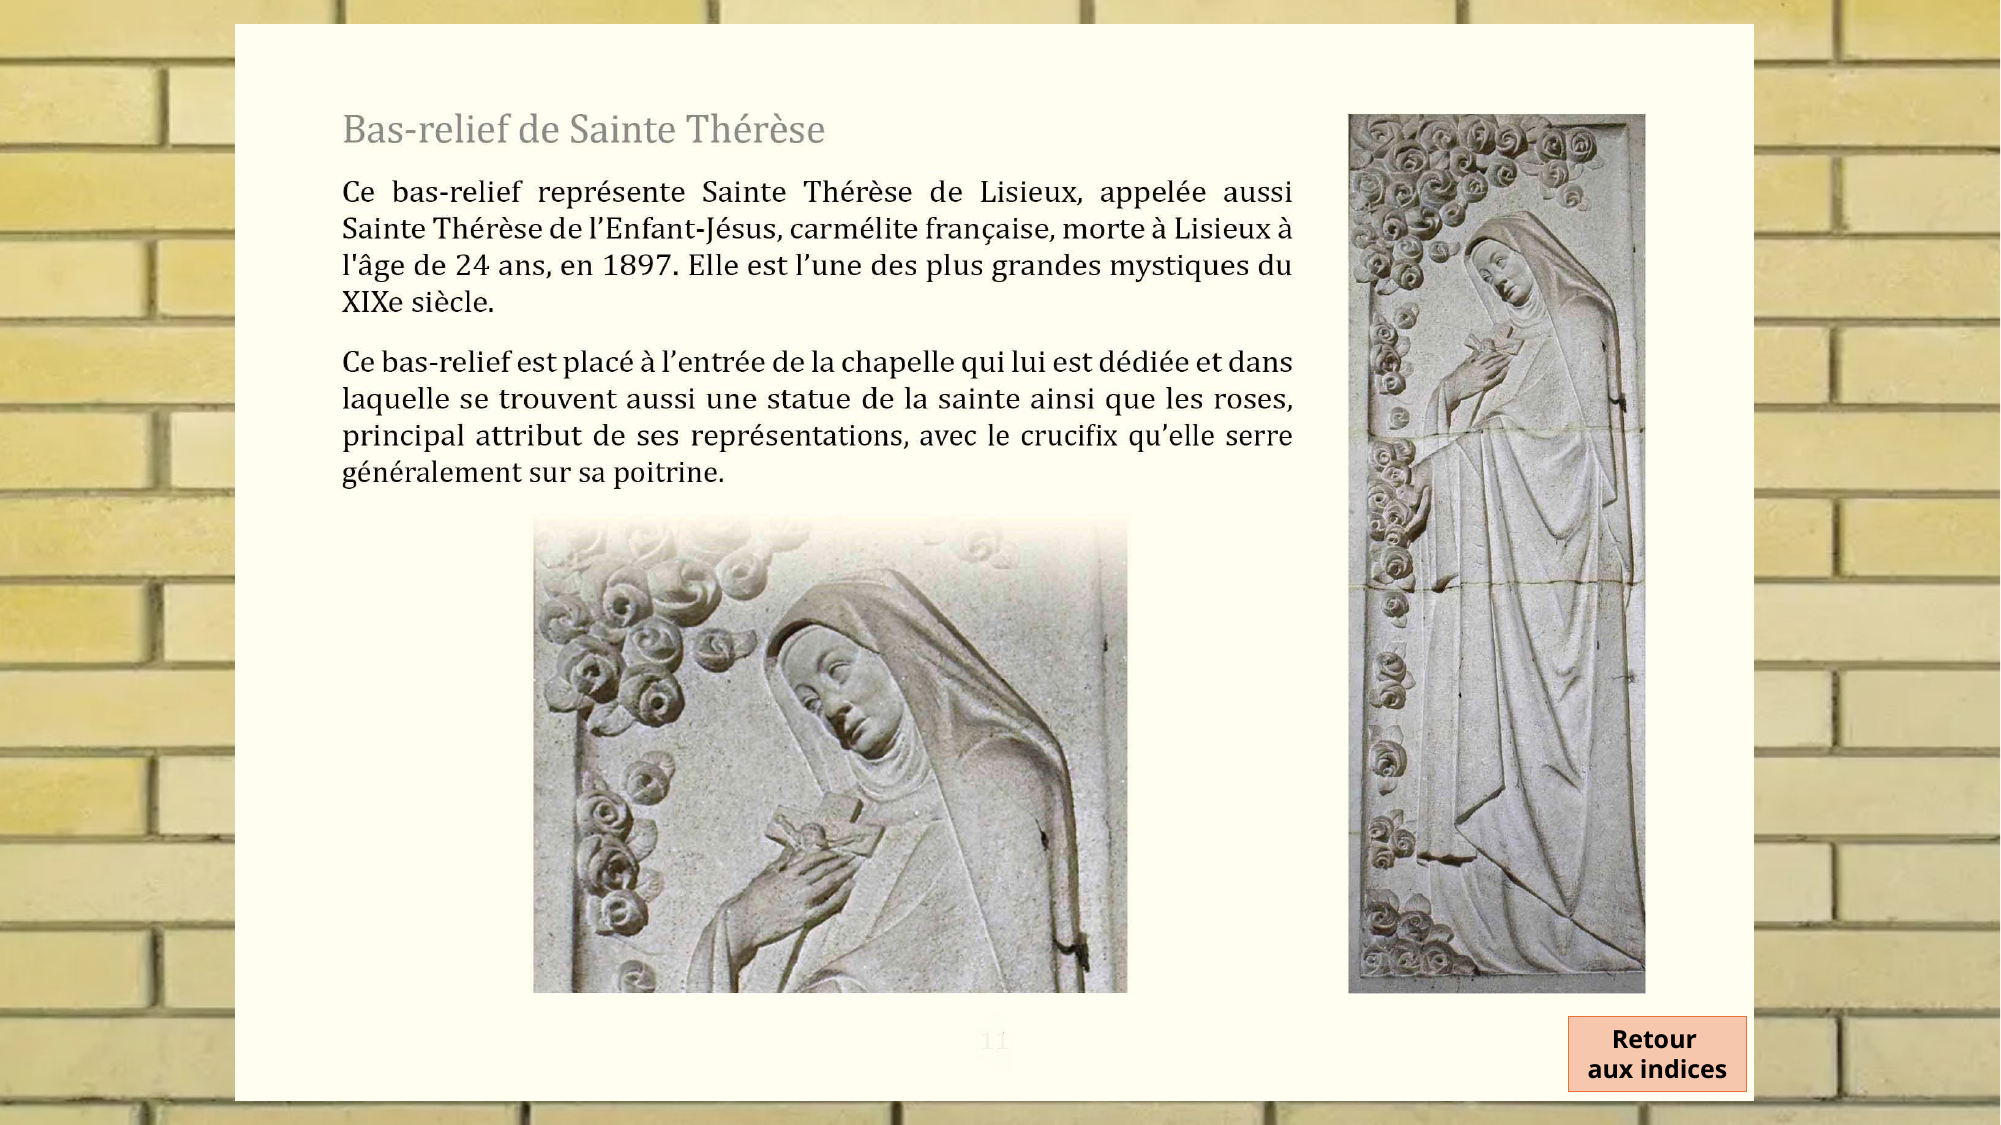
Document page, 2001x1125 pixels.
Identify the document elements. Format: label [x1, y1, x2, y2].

picture [235, 24, 1754, 1101]
text_box [0, 0, 2000, 1125]
